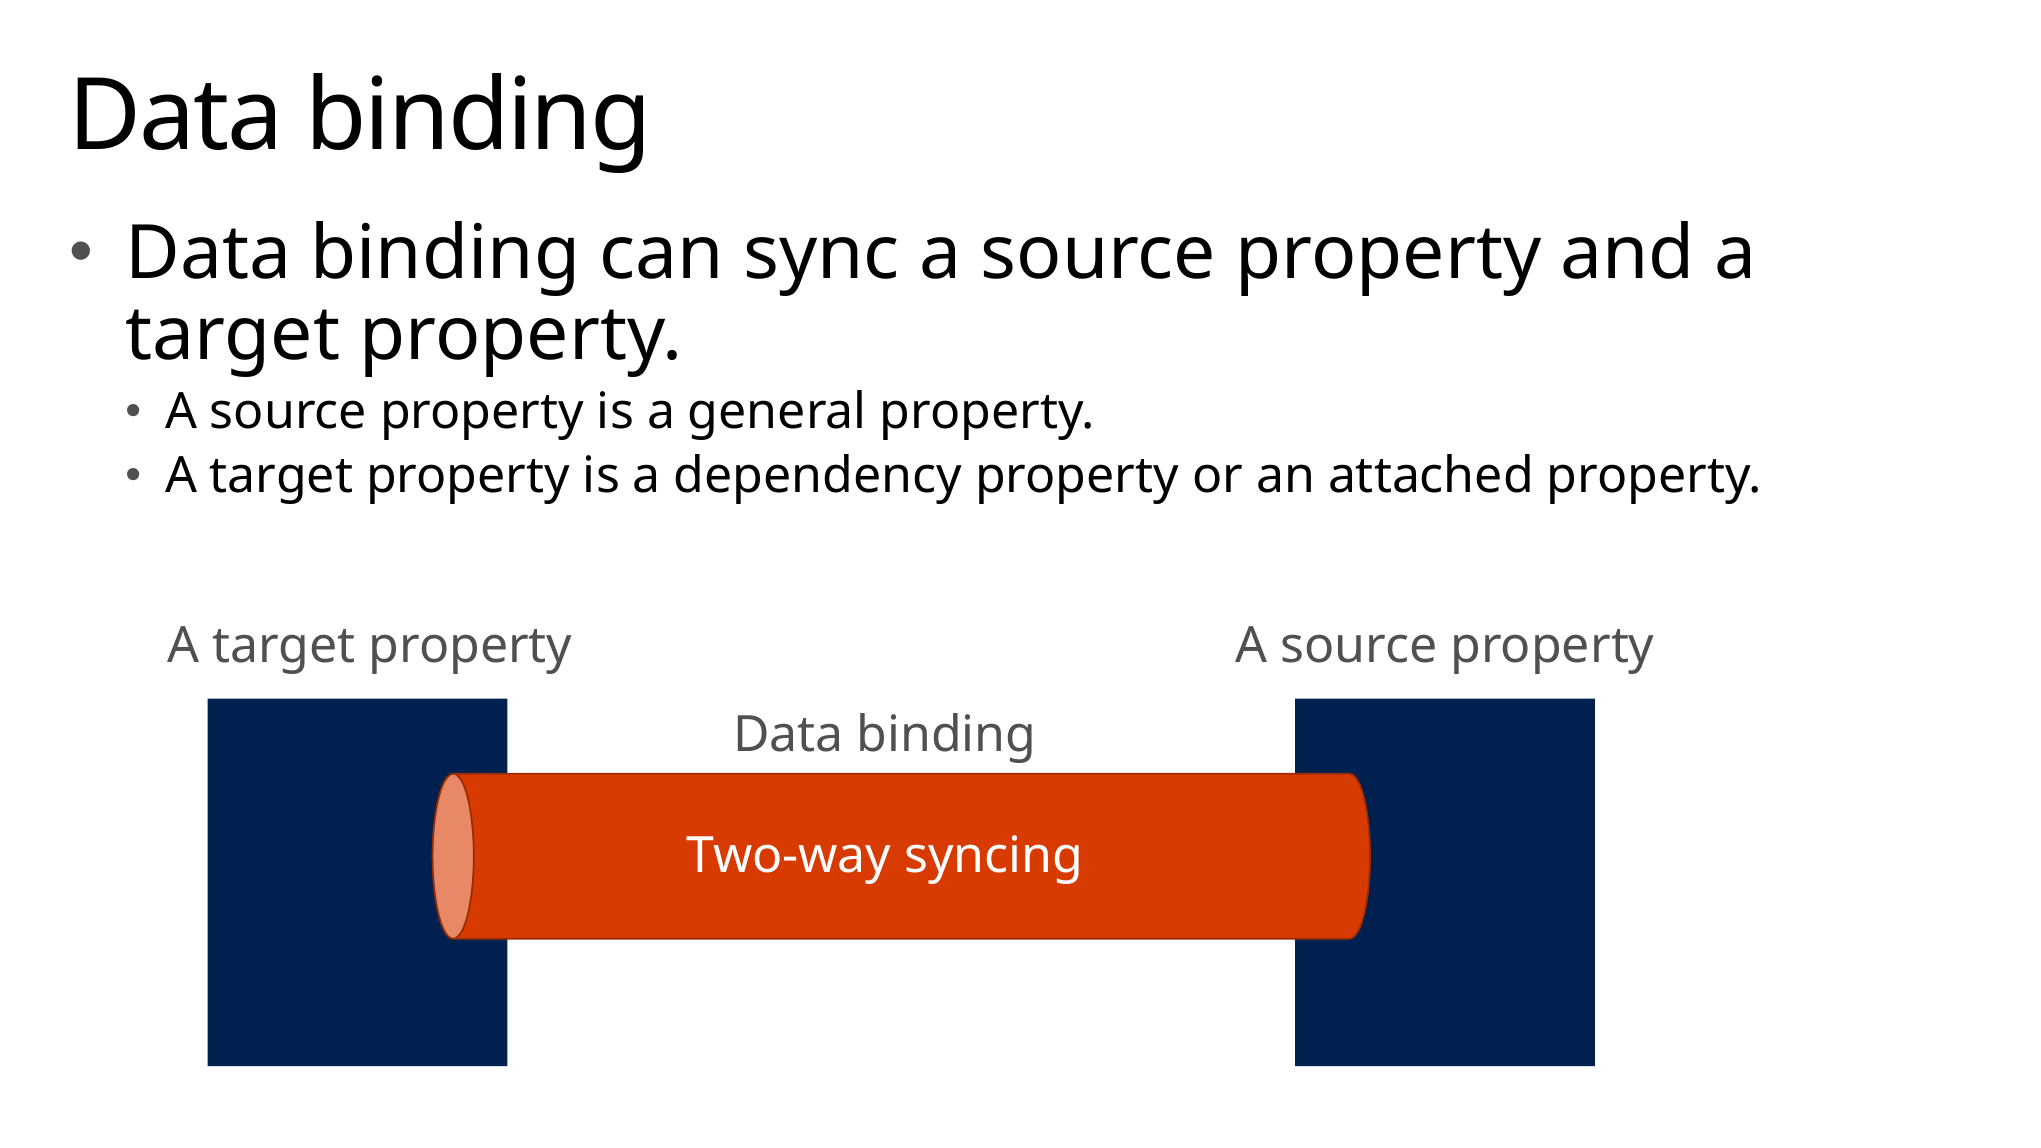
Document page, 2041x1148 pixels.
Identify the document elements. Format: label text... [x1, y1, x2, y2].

text_box [431, 772, 1371, 940]
text_box Two-way syncing [570, 805, 1201, 908]
text_box [1294, 698, 1596, 1067]
text_box [207, 698, 508, 1067]
text_box A source property [1130, 595, 1761, 698]
text_box Data binding [570, 684, 1201, 787]
text_box A target property [55, 595, 686, 698]
title Data binding [45, 48, 1996, 199]
list Data binding can sync a source property and a target property. A source property is a general property. A target property is a dependency property or an attached property. [45, 199, 1995, 527]
